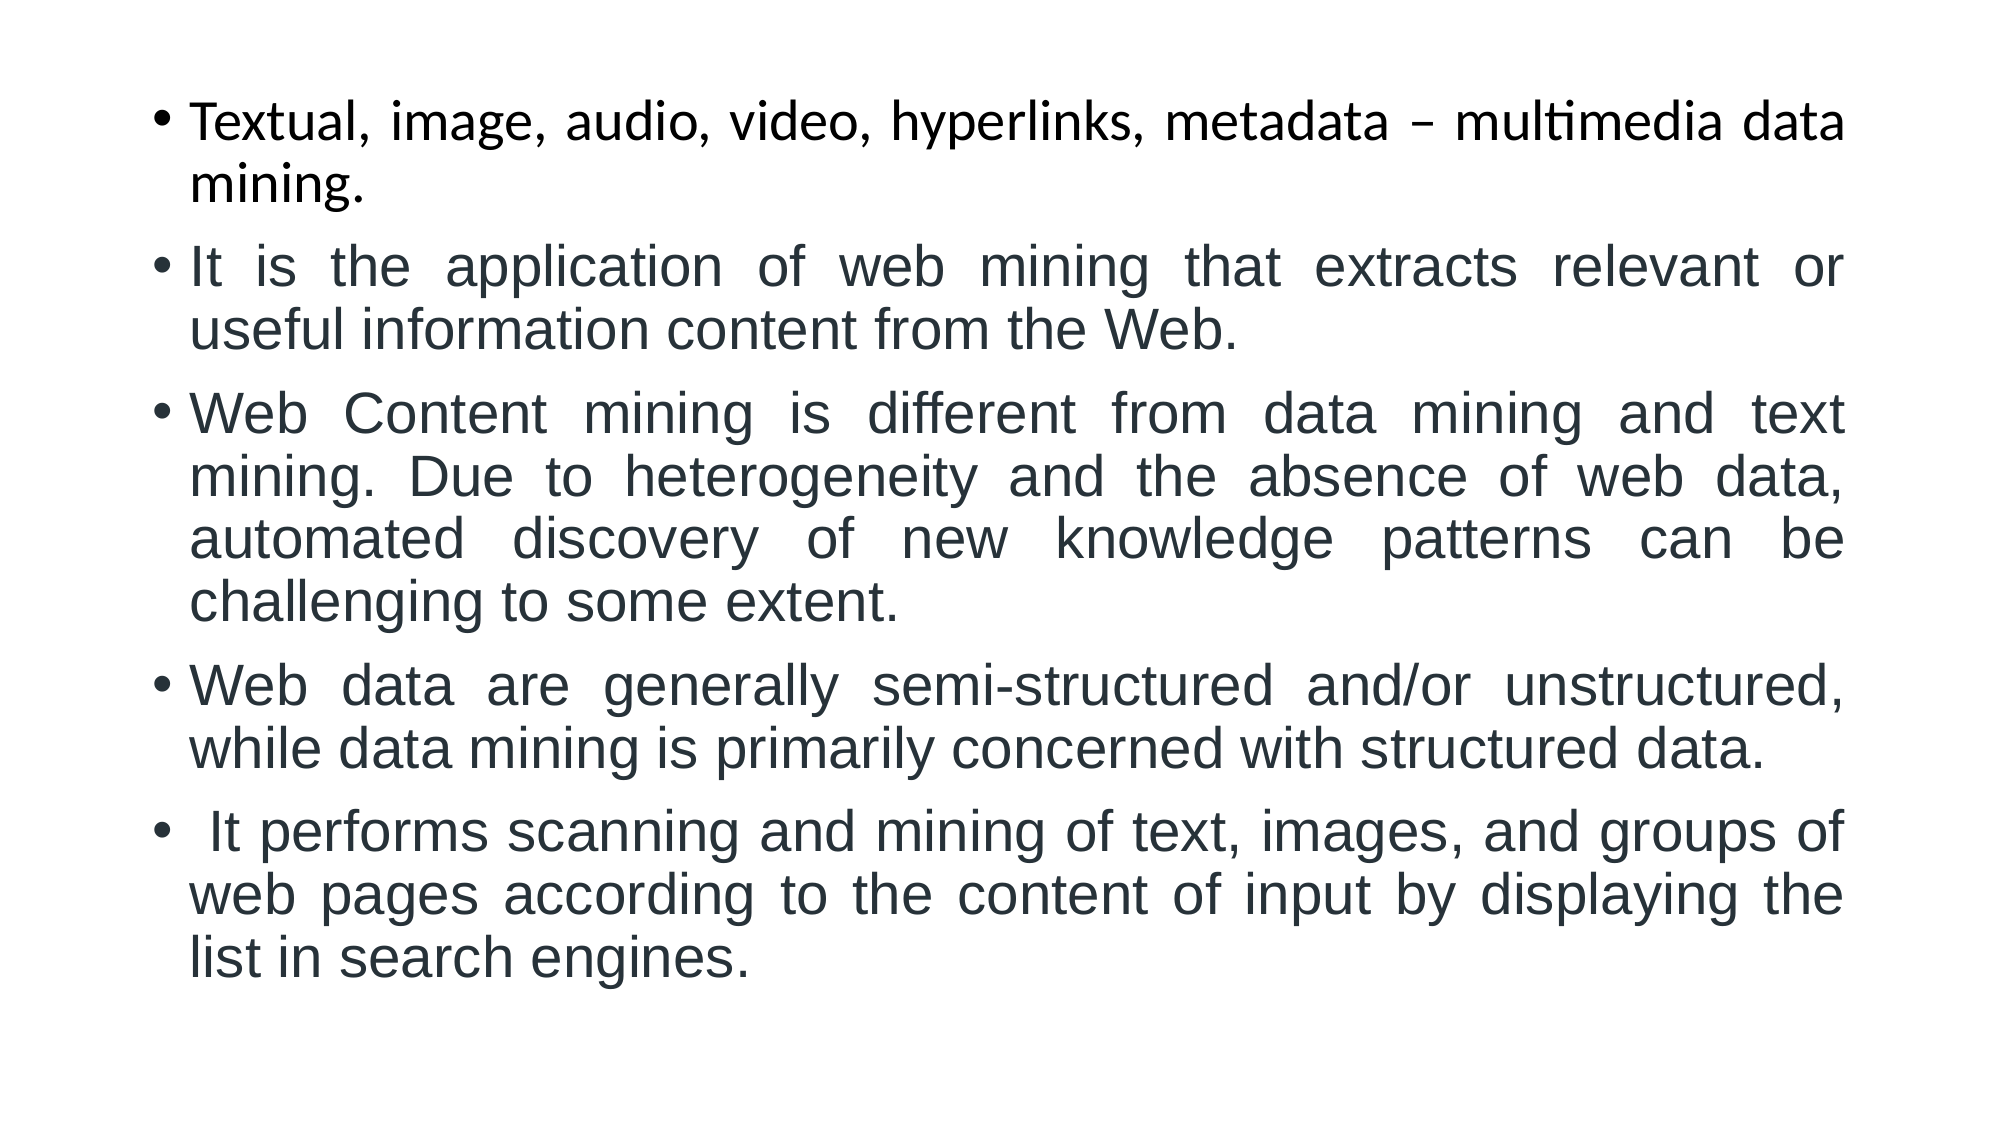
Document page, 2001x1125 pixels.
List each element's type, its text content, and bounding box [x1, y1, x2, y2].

list Textual, image, audio, video, hyperlinks, metadata – multimedia data mining. It is the application of web mining that extracts relevant or useful information content from the Web. Web Content mining is different from data mining and text mining. Due to heterogeneity and the absence of web data, automated discovery of new knowledge patterns can be challenging to some extent. Web data are generally semi-structured and/or unstructured, while data mining is primarily concerned with structured data. It performs scanning and mining of text, images, and groups of web pages according to the content of input by displaying the list in search engines. [137, 82, 1863, 1014]
